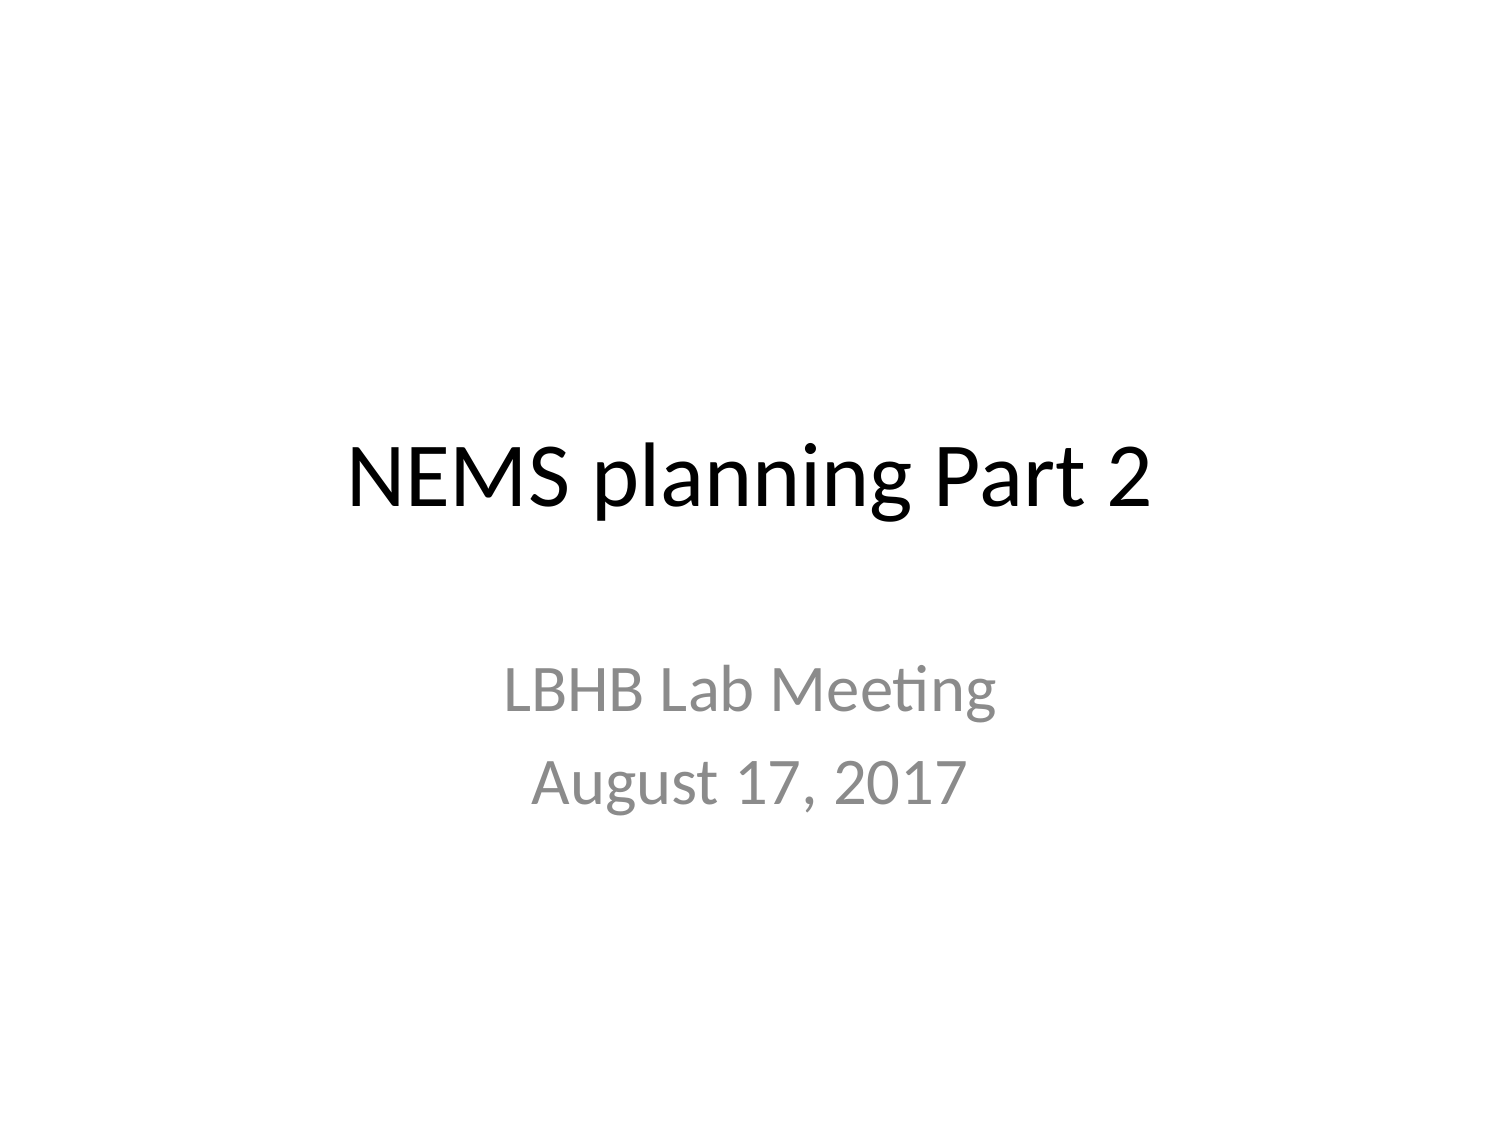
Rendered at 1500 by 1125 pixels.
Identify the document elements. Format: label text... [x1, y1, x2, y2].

subtitle LBHB Lab Meeting August 17, 2017 [225, 637, 1275, 925]
title NEMS planning Part 2 [112, 349, 1388, 591]
